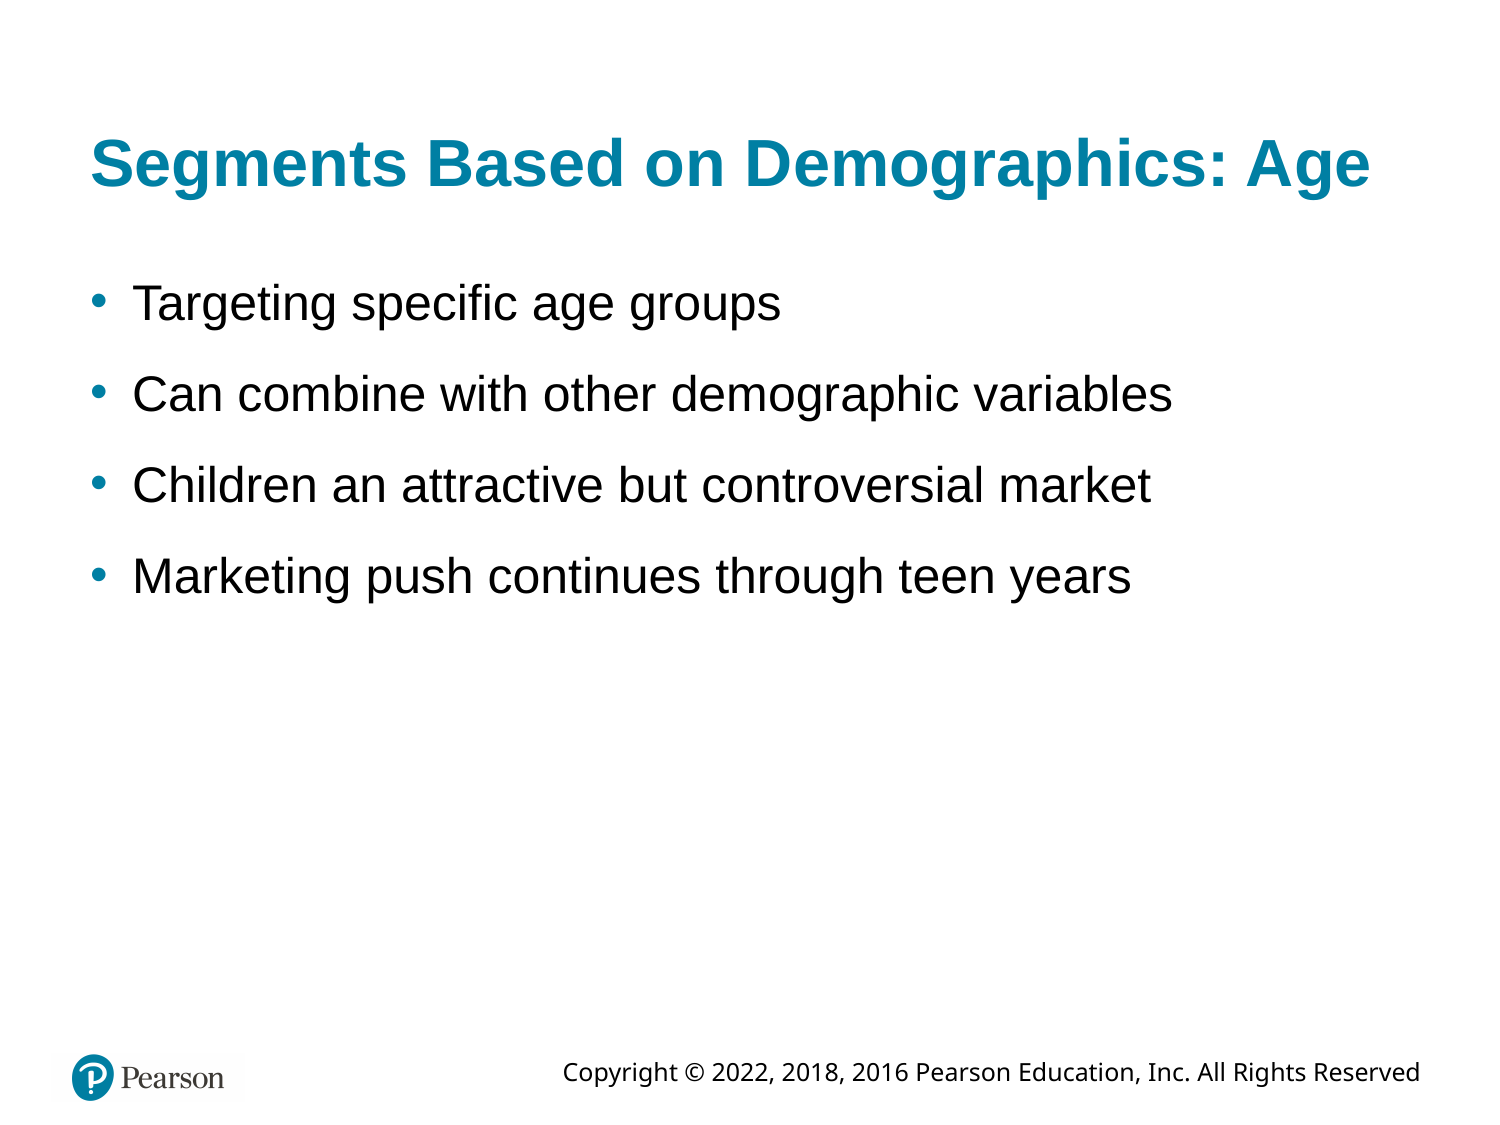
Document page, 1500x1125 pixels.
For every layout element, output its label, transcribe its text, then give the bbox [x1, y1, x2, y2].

list Targeting specific age groups Can combine with other demographic variables Children an attractive but controversial market Marketing push continues through teen years [75, 255, 1426, 1021]
picture [51, 1053, 245, 1102]
title Segments Based on Demographics: Age [75, 35, 1425, 216]
